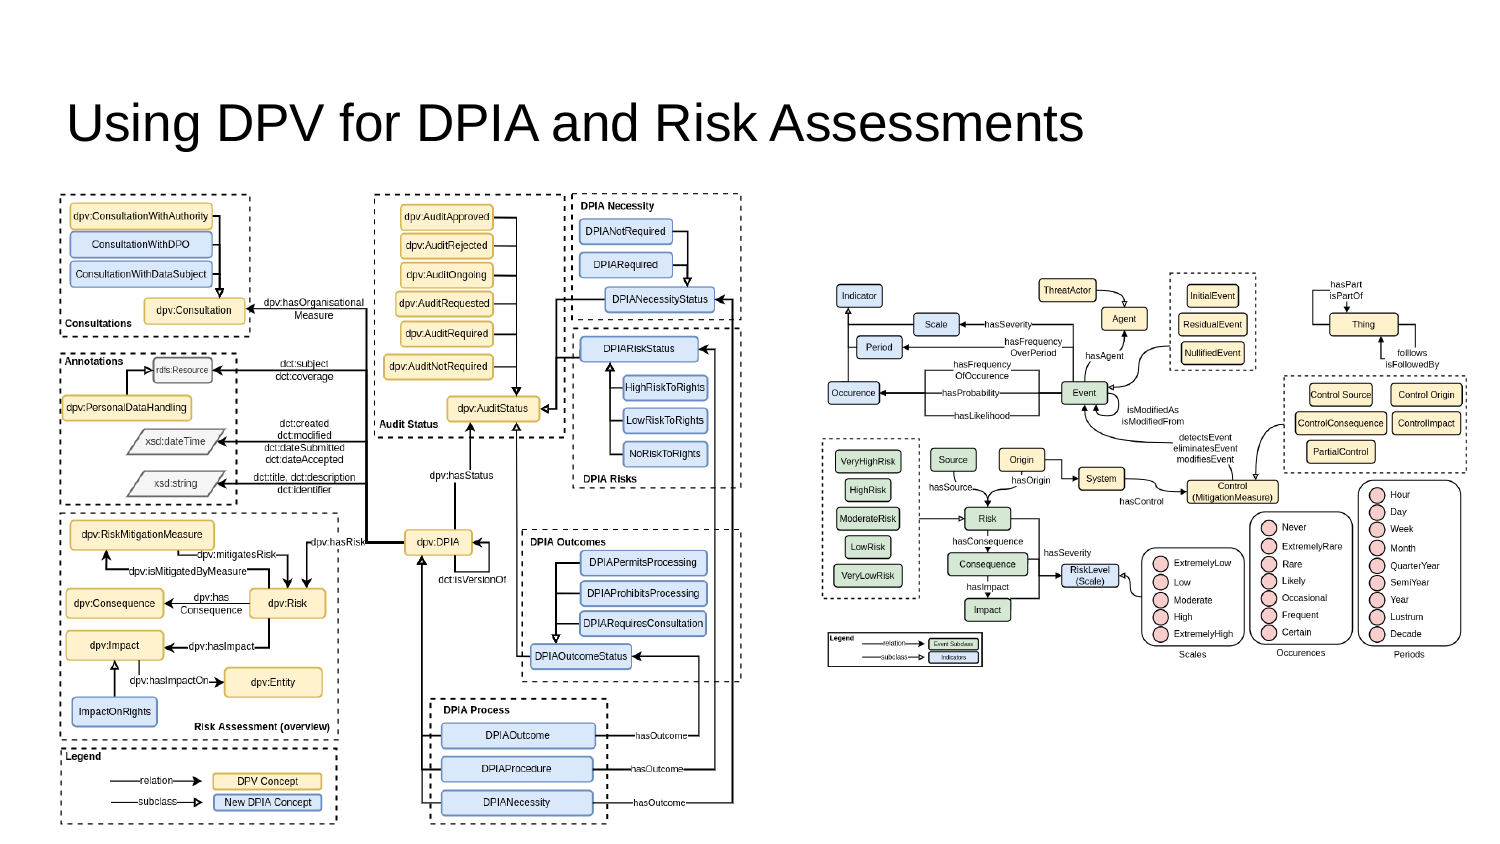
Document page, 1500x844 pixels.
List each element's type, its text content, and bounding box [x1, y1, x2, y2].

picture [809, 271, 1468, 667]
picture [50, 188, 746, 830]
title Using DPV for DPIA and Risk Assessments [51, 72, 1449, 167]
